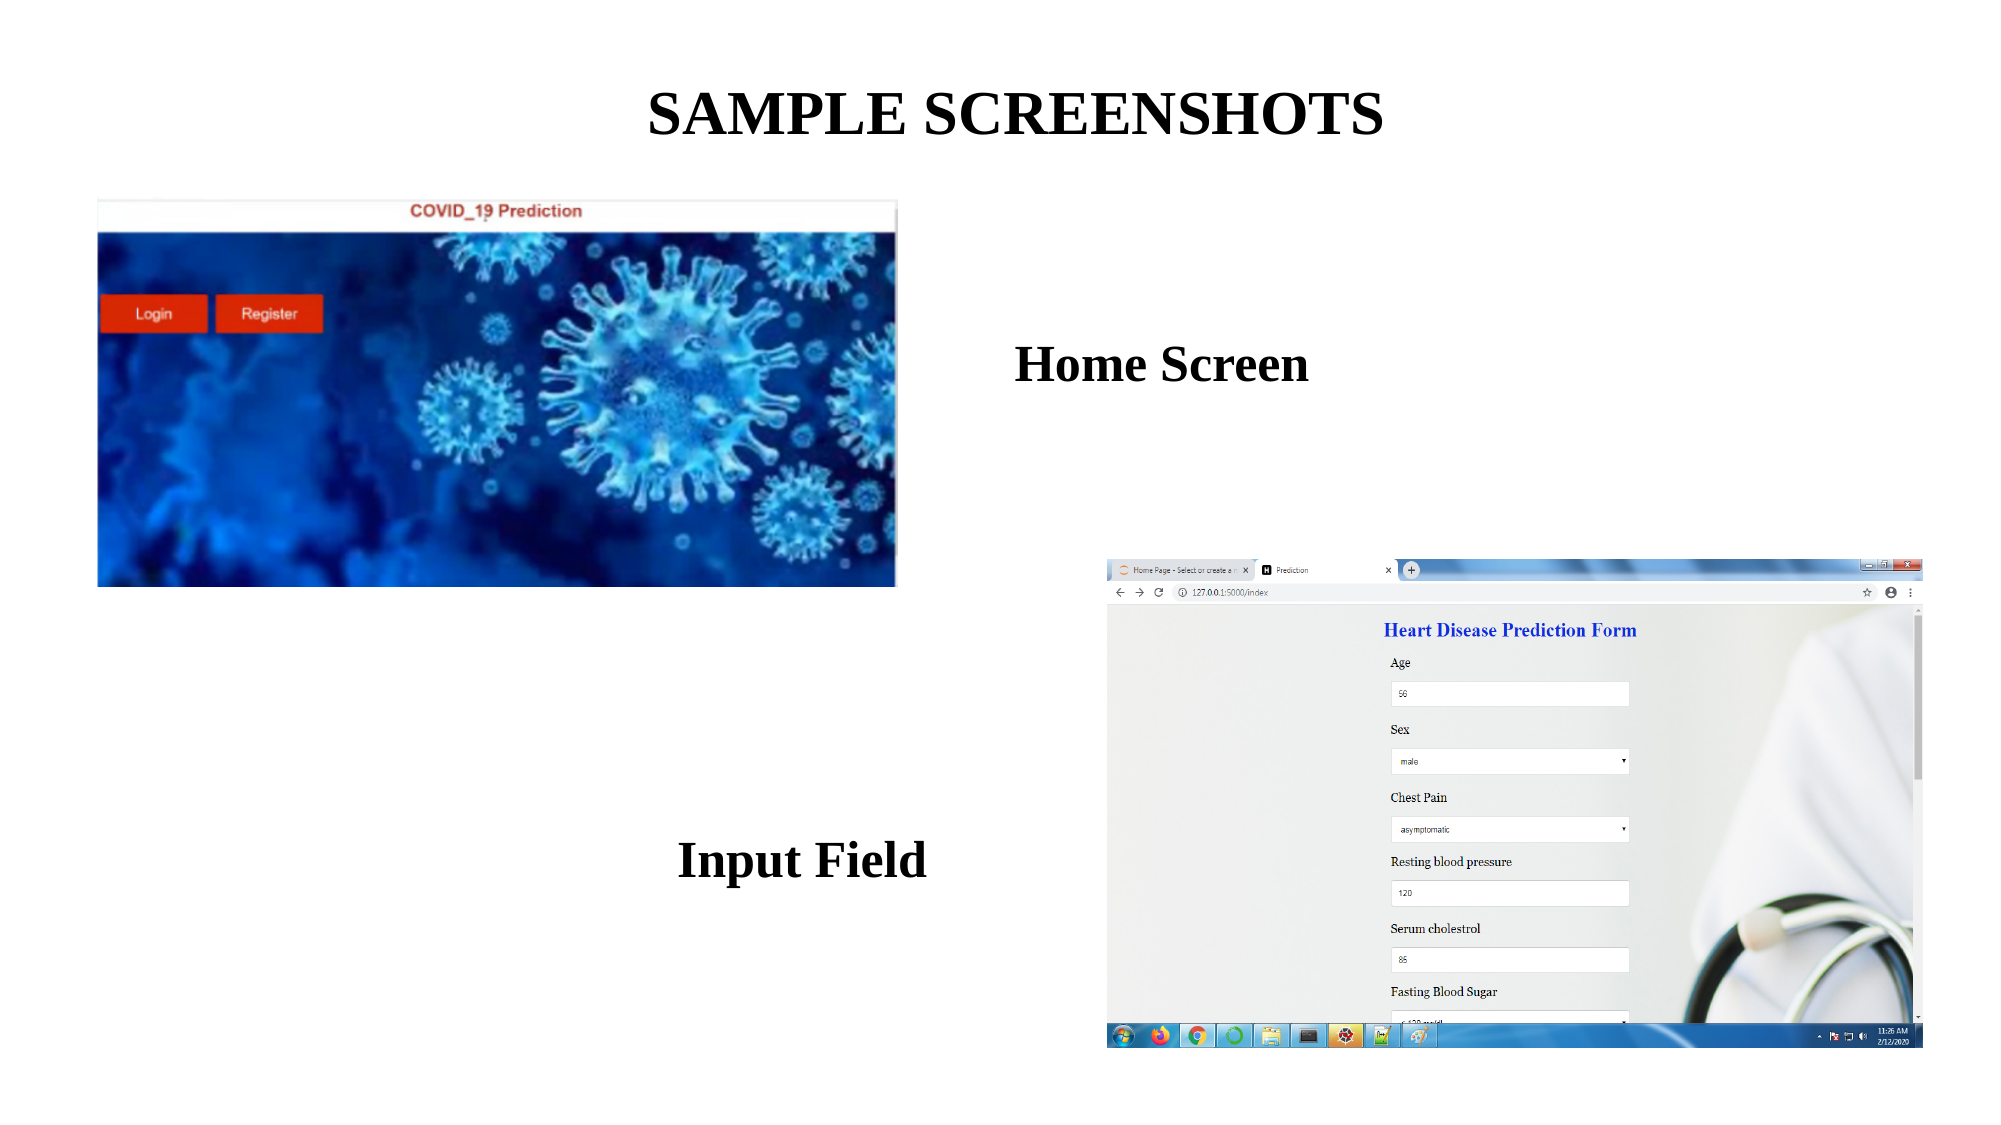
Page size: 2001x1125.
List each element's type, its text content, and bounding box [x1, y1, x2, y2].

picture [1106, 558, 1923, 1048]
text_box Home Screen [999, 314, 1769, 408]
text_box Input Field [662, 810, 1101, 903]
picture [97, 197, 899, 587]
text_box SAMPLE SCREENSHOTS [216, 57, 1817, 163]
